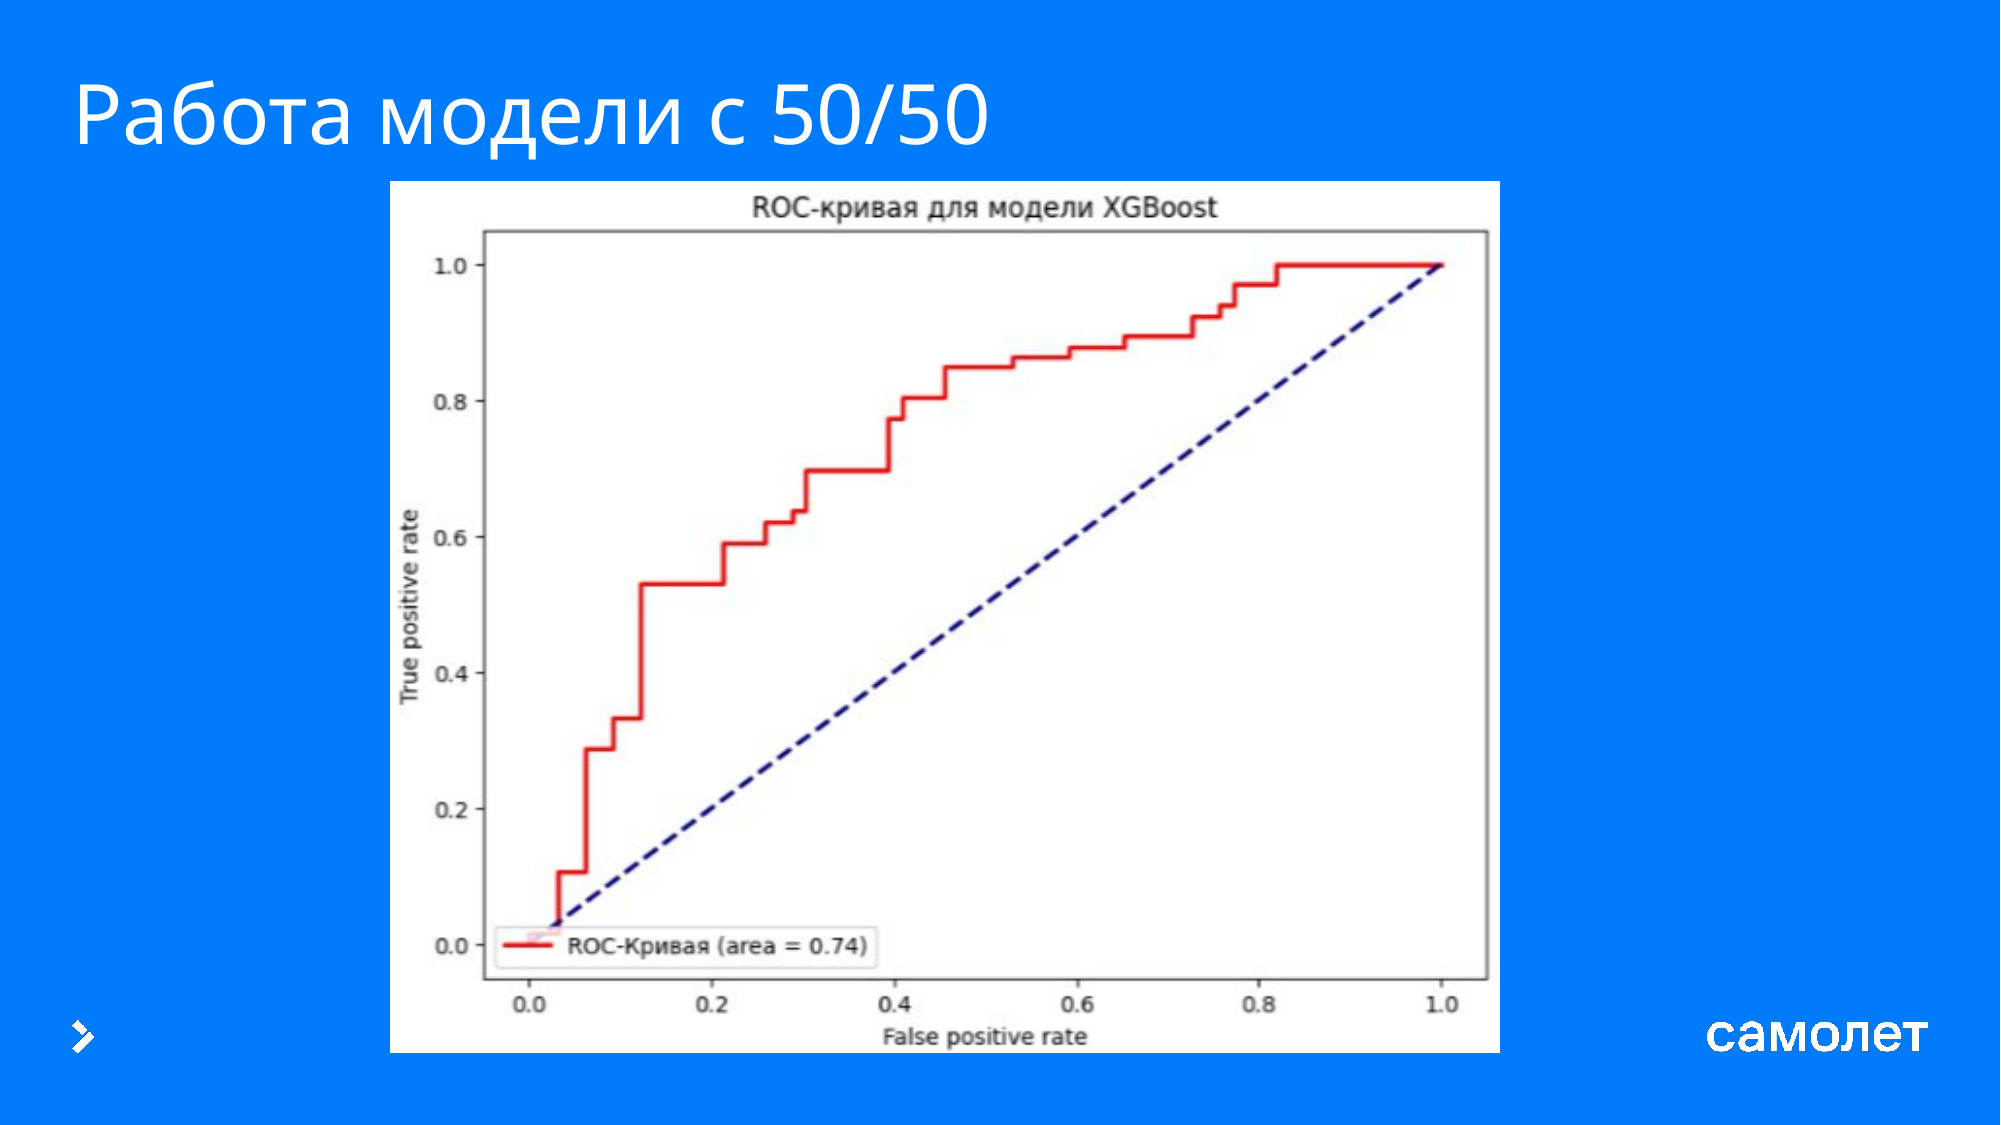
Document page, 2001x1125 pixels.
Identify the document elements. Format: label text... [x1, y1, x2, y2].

picture [1707, 1021, 1928, 1052]
picture [390, 181, 1501, 1053]
title Работа модели с 50/50 [72, 71, 1928, 180]
picture [72, 1020, 94, 1053]
